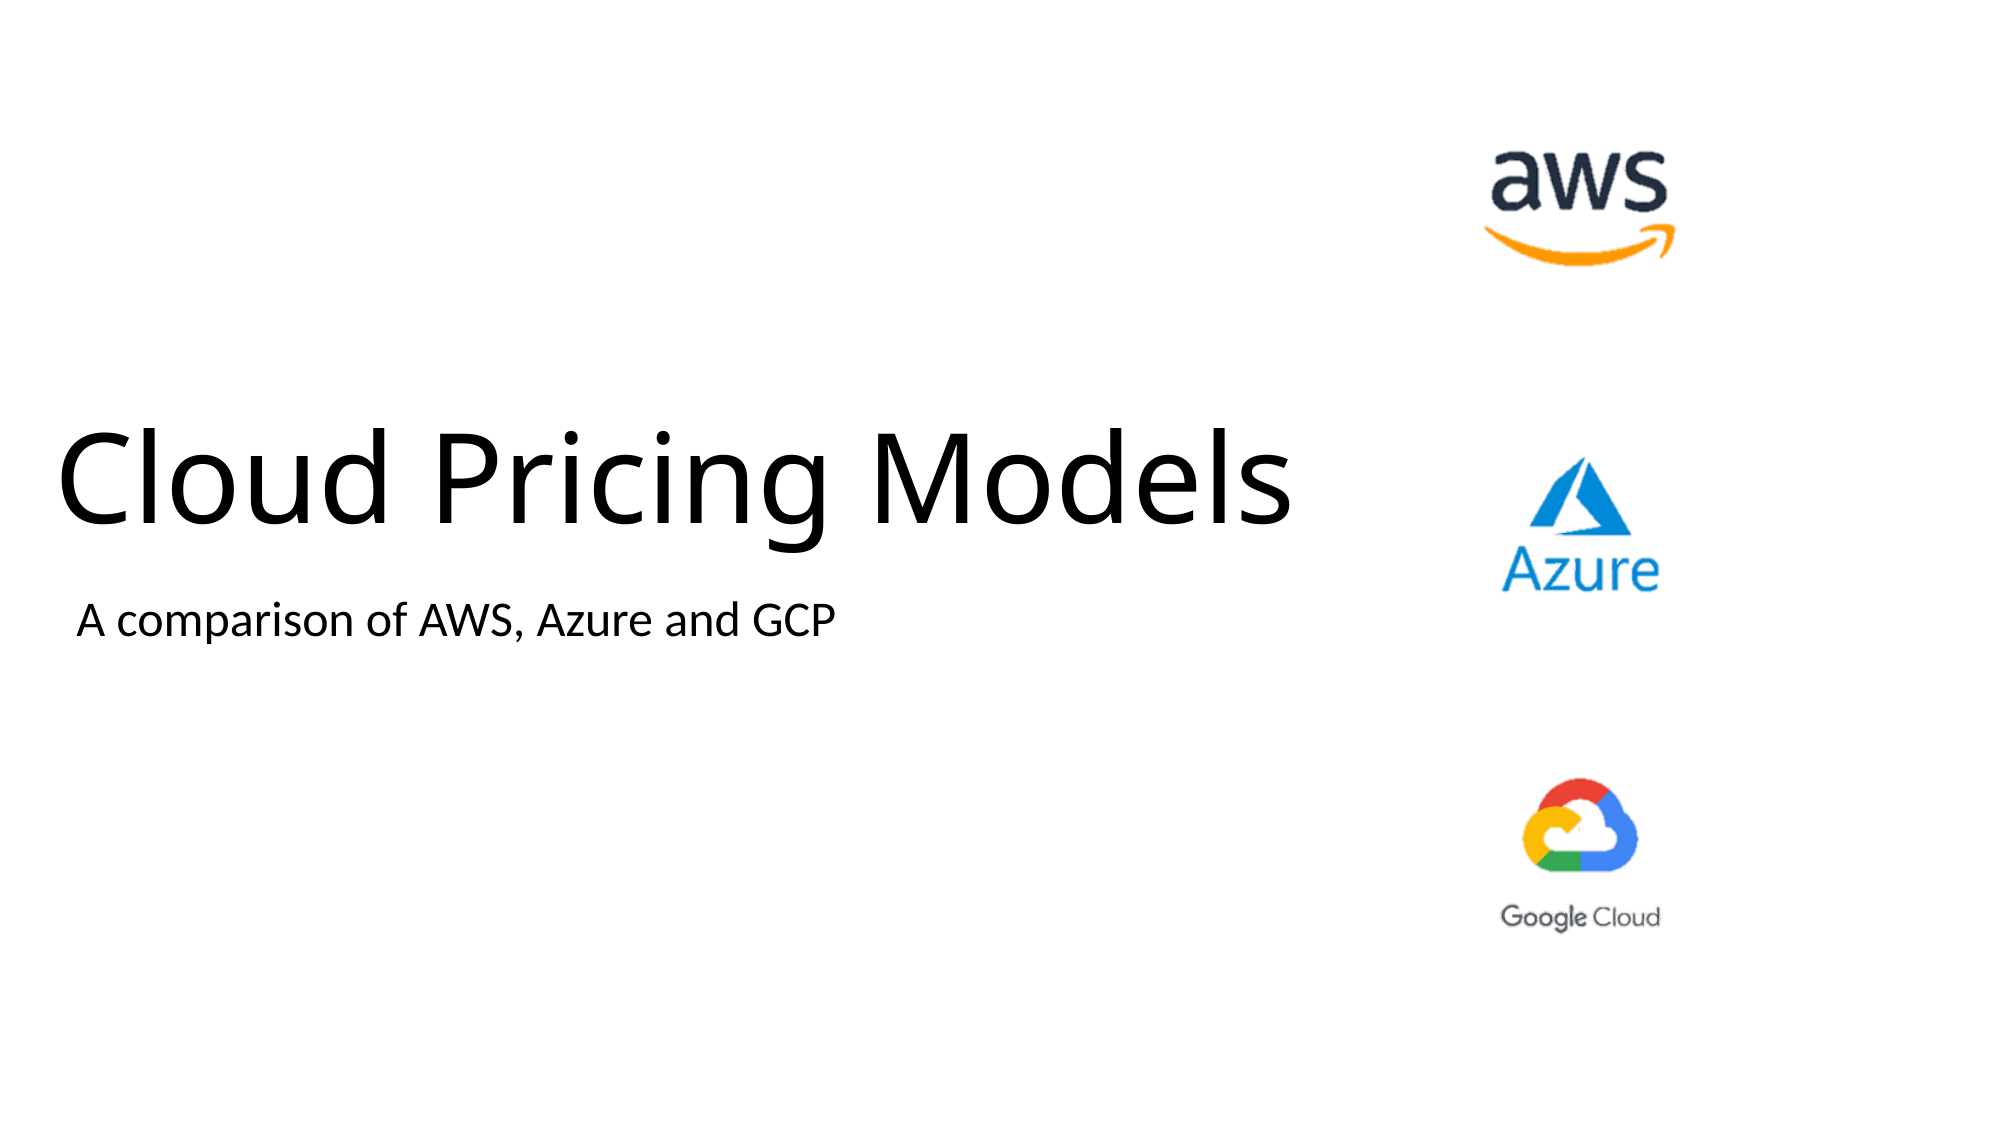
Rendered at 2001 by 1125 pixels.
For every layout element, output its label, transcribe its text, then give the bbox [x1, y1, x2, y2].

picture [1404, 756, 1757, 956]
picture [1391, 109, 1770, 309]
title Cloud Pricing Models [39, 387, 1540, 559]
subtitle A comparison of AWS, Azure and GCP [61, 586, 1562, 656]
picture [1428, 433, 1733, 632]
